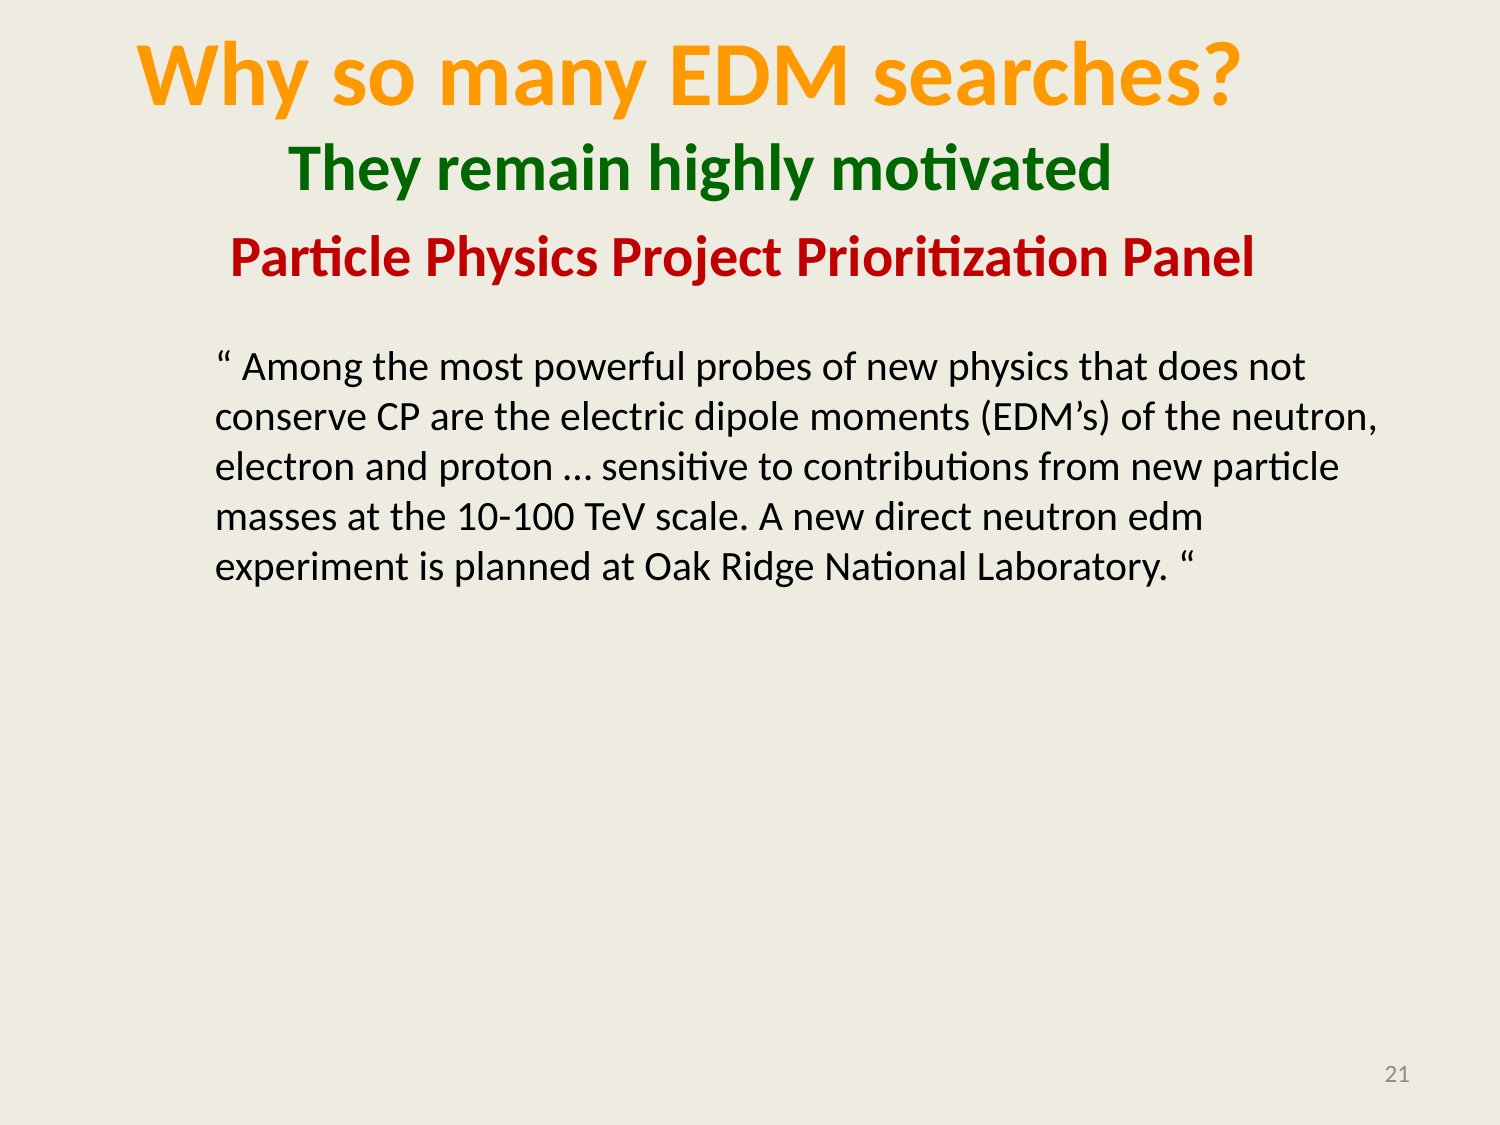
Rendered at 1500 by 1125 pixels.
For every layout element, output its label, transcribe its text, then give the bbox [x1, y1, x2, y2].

text_box “ Among the most powerful probes of new physics that does not conserve CP are the electric dipole moments (EDM’s) of the neutron, electron and proton … sensitive to contributions from new particle masses at the 10-100 TeV scale. A new direct neutron edm experiment is planned at Oak Ridge National Laboratory. “ [200, 331, 1408, 597]
title Why so many EDM searches? They remain highly motivated [74, 39, 1329, 174]
slide_number 21 [1074, 1042, 1425, 1103]
text_box Particle Physics Project Prioritization Panel [0, 174, 1488, 332]
